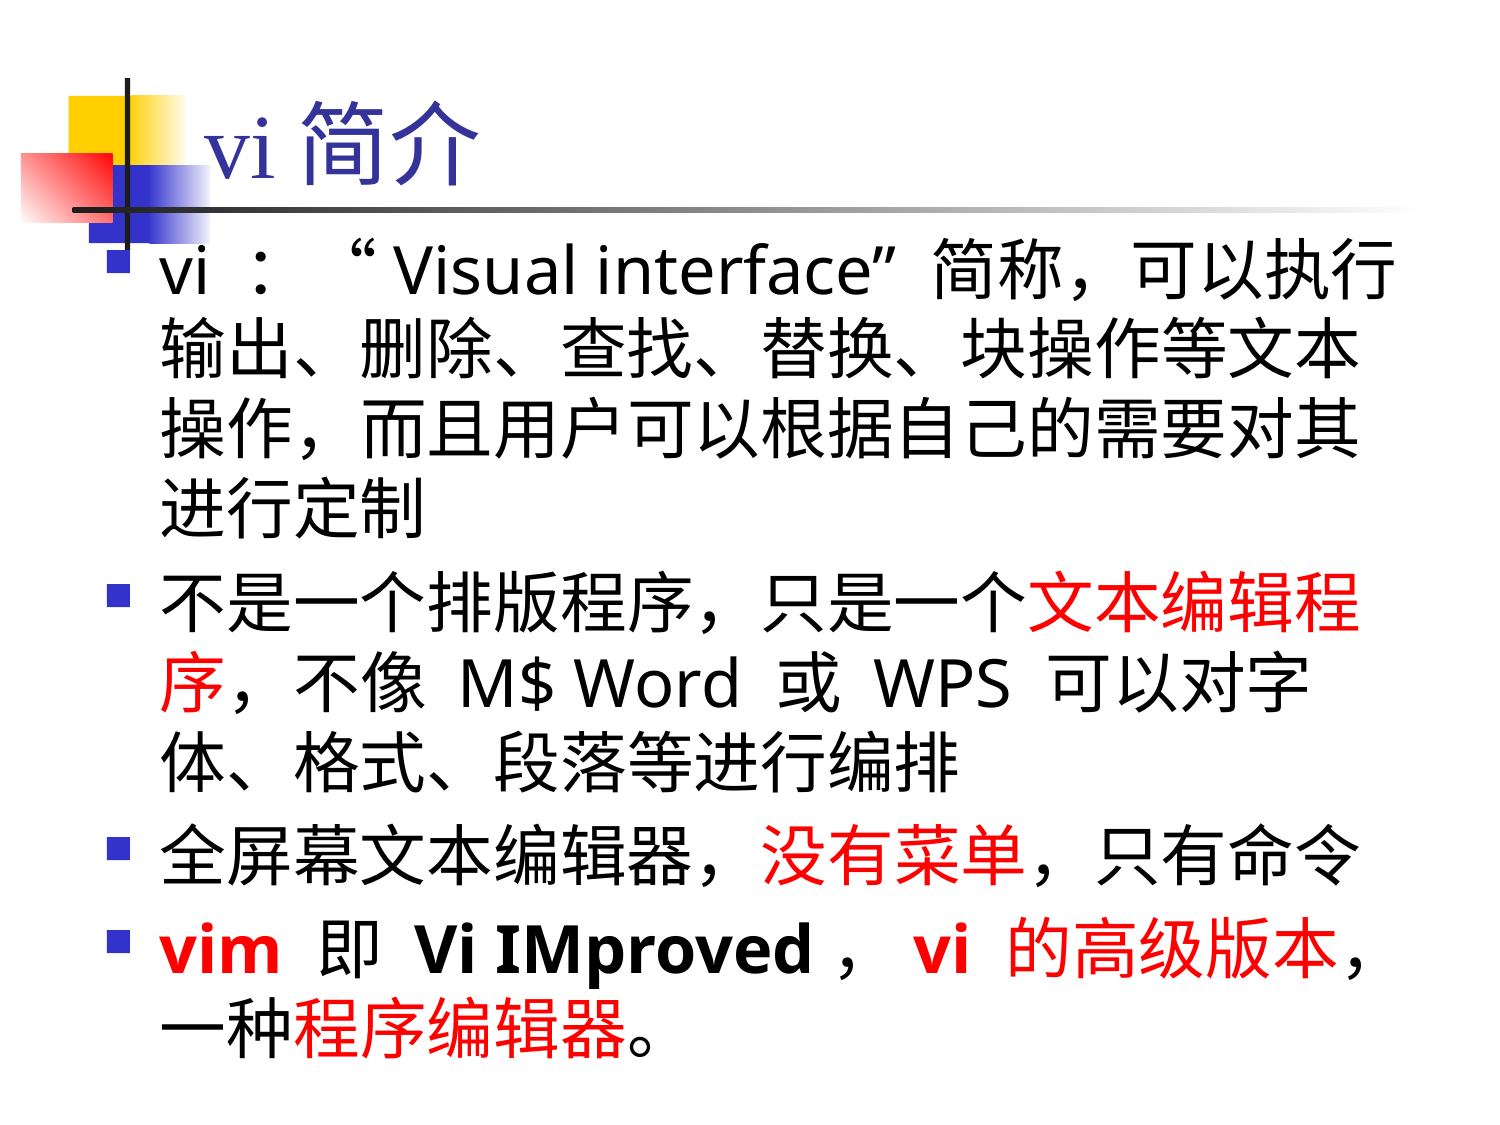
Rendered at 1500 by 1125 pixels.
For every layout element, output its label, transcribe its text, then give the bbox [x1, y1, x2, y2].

title vi简介 [189, 31, 1468, 205]
list vi ：“Visual interface” 简称，可以执行输出、删除、查找、替换、块操作等文本操作，而且用户可以根据自己的需要对其进行定制 不是一个排版程序，只是一个文本编辑程序，不像 M$ Word 或 WPS 可以对字体、格式、段落等进行编排 全屏幕文本编辑器，没有菜单，只有命令 vim 即 Vi IMproved，vi 的高级版本，一种程序编辑器。 [88, 219, 1439, 994]
